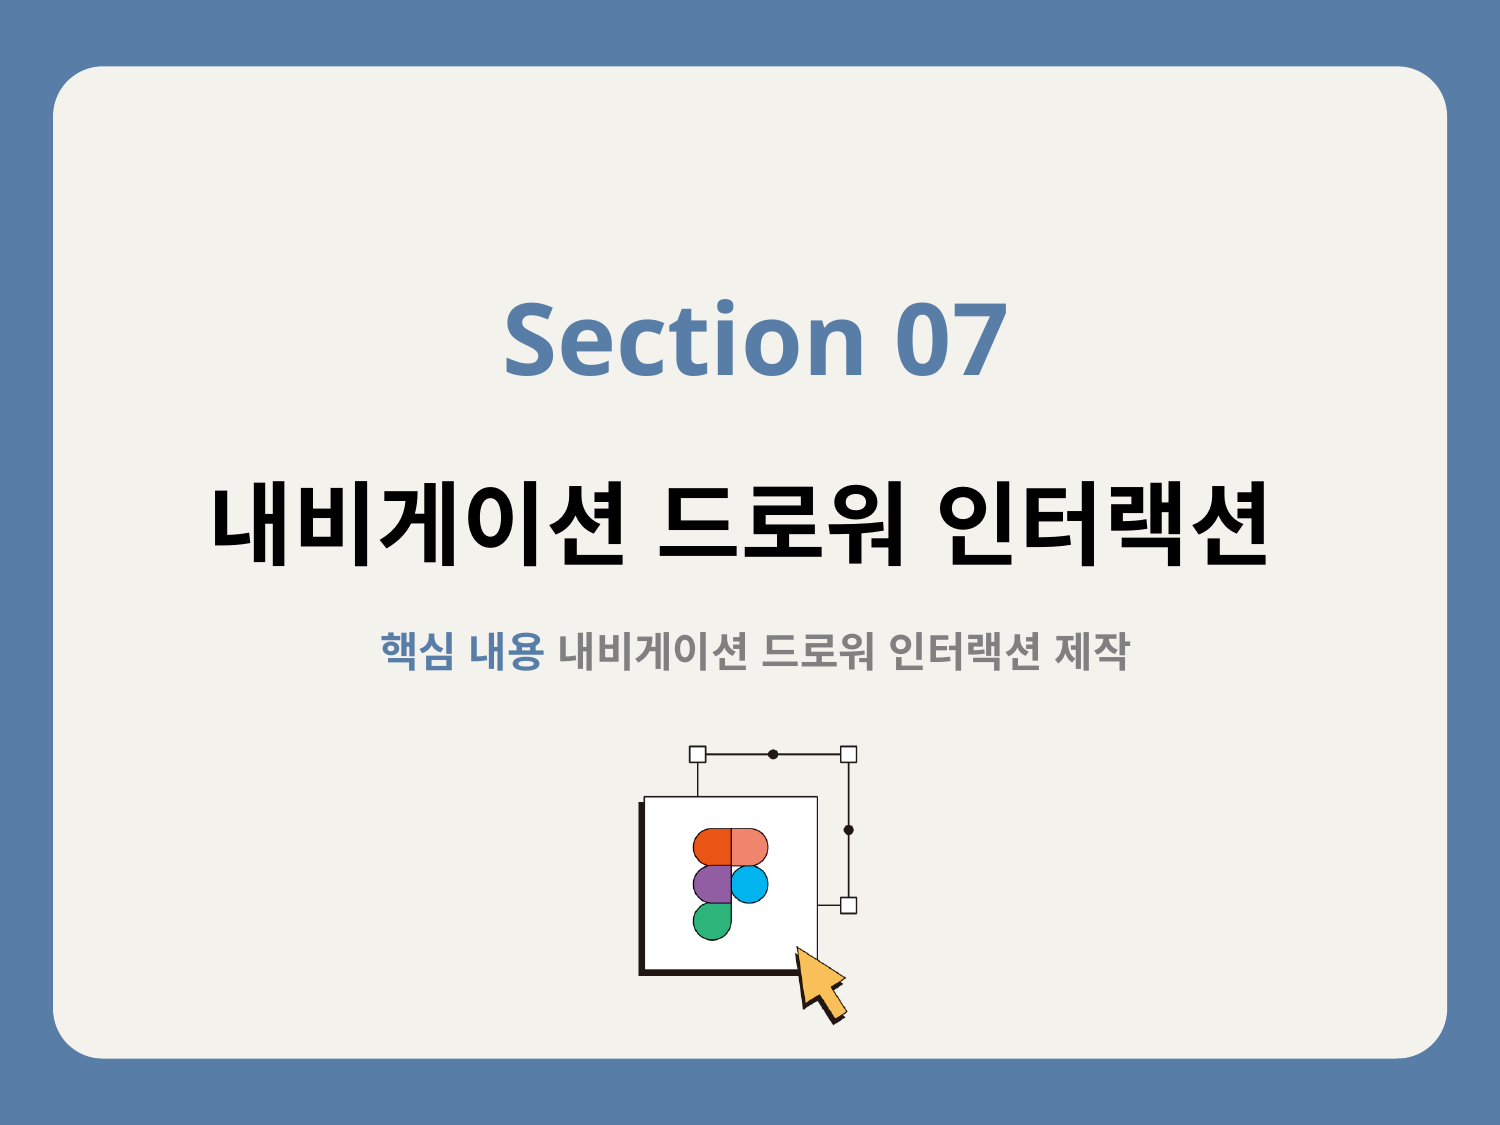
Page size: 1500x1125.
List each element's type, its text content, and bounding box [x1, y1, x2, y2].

list Section 07 [123, 257, 1389, 413]
list 핵심 내용 내비게이션 드로워 인터랙션 제작 [123, 574, 1389, 729]
list 내비게이션 드로워 인터랙션 [91, 444, 1392, 599]
picture [608, 729, 911, 1054]
